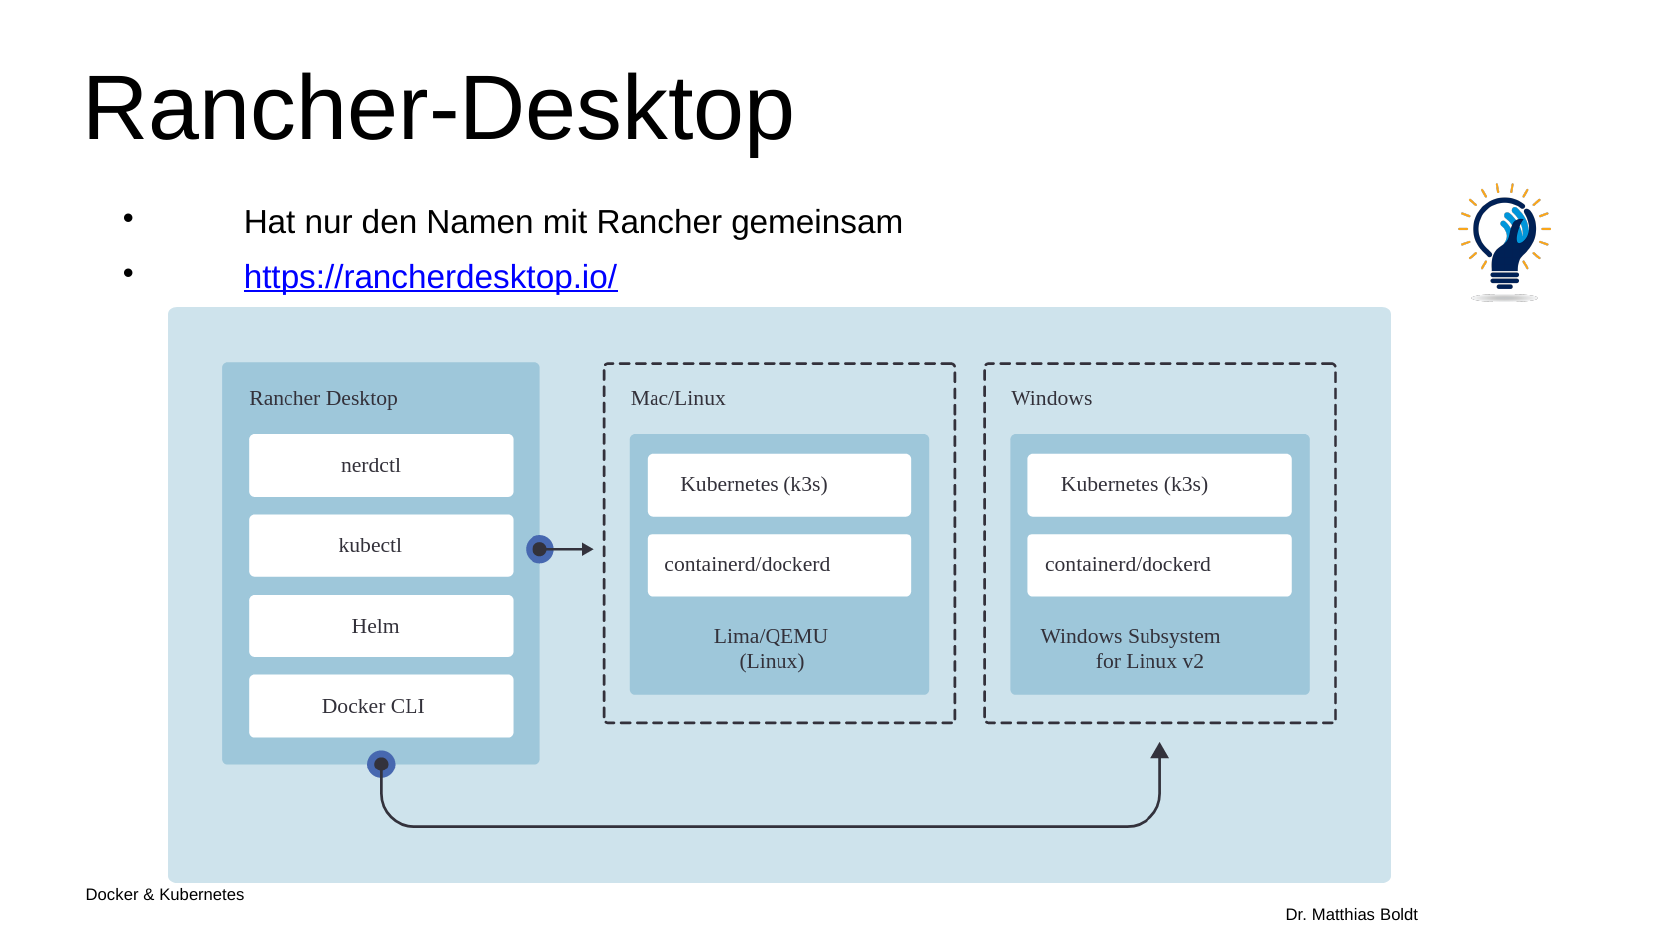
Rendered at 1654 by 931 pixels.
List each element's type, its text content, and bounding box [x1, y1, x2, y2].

text_box Docker & Kubernetes Dr. Matthias Boldt [70, 875, 1562, 910]
picture [163, 300, 1394, 887]
text_box Rancher-Desktop [82, 25, 1571, 181]
picture [1458, 182, 1551, 302]
text_box Hat nur den Namen mit Rancher gemeinsam https://rancherdesktop.io/ [82, 199, 1406, 296]
